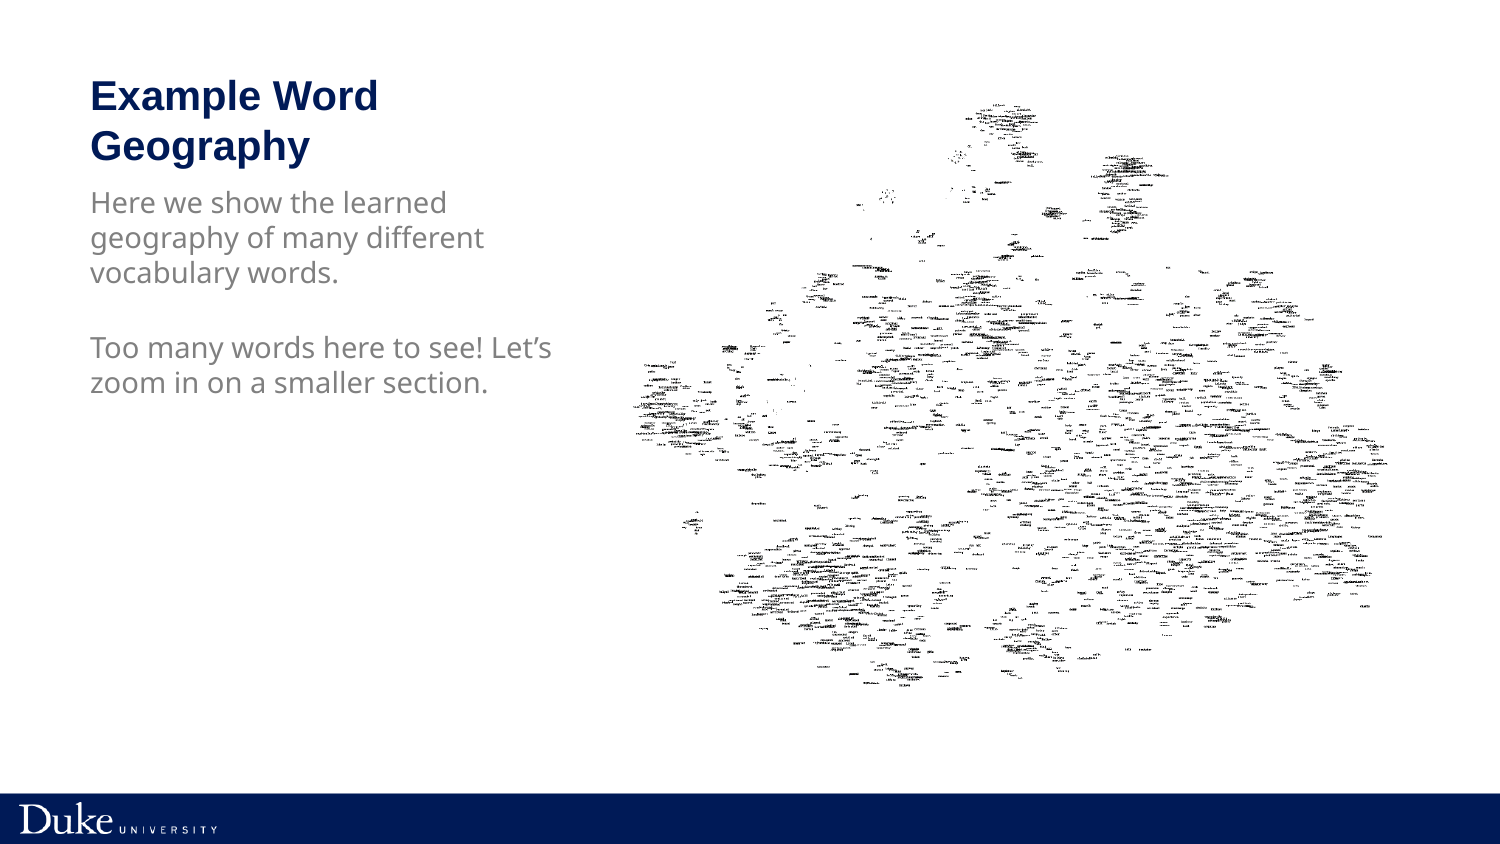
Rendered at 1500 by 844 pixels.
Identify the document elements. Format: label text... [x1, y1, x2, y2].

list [586, 65, 1426, 722]
picture [0, 0, 1500, 844]
title Example Word Geography [75, 33, 569, 176]
list Here we show the learned geography of many different vocabulary words. Too many words here to see! Let’s zoom in on a smaller section. [75, 176, 569, 754]
